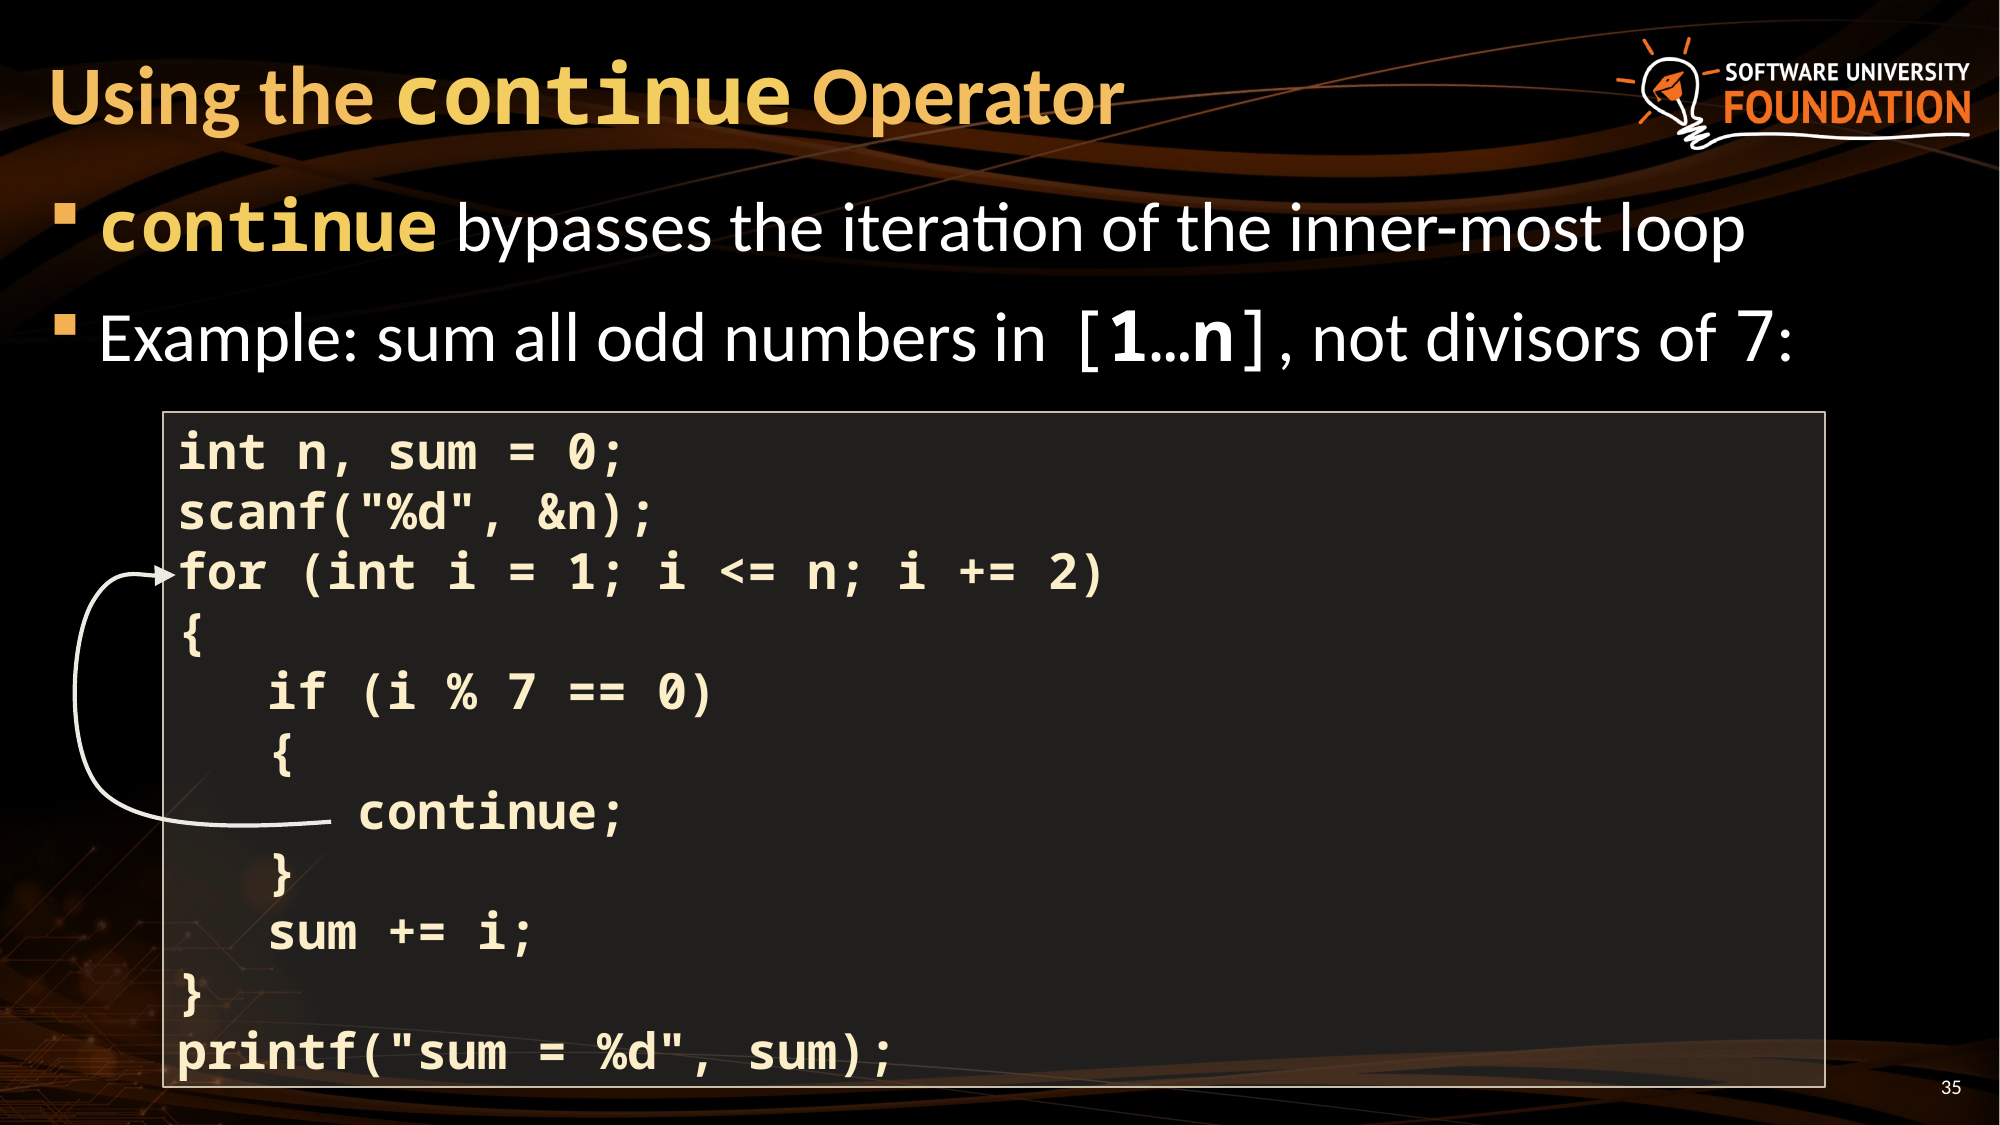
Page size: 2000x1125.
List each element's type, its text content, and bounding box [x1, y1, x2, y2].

title Using the continue Operator [30, 6, 1602, 189]
slide_number 35 [1897, 1070, 1968, 1103]
text_box int n, sum = 0; scanf("%d", &n); for (int i = 1; i <= n; i += 2) { if (i % 7 == 0) { continue; } sum += i; } printf("sum = %d", sum); [162, 412, 1825, 1088]
text_box [74, 565, 332, 826]
picture [0, 0, 2000, 1125]
list continue bypasses the iteration of the inner-most loop Example: sum all odd numbers in [1…n], not divisors of 7: [31, 174, 1968, 1103]
